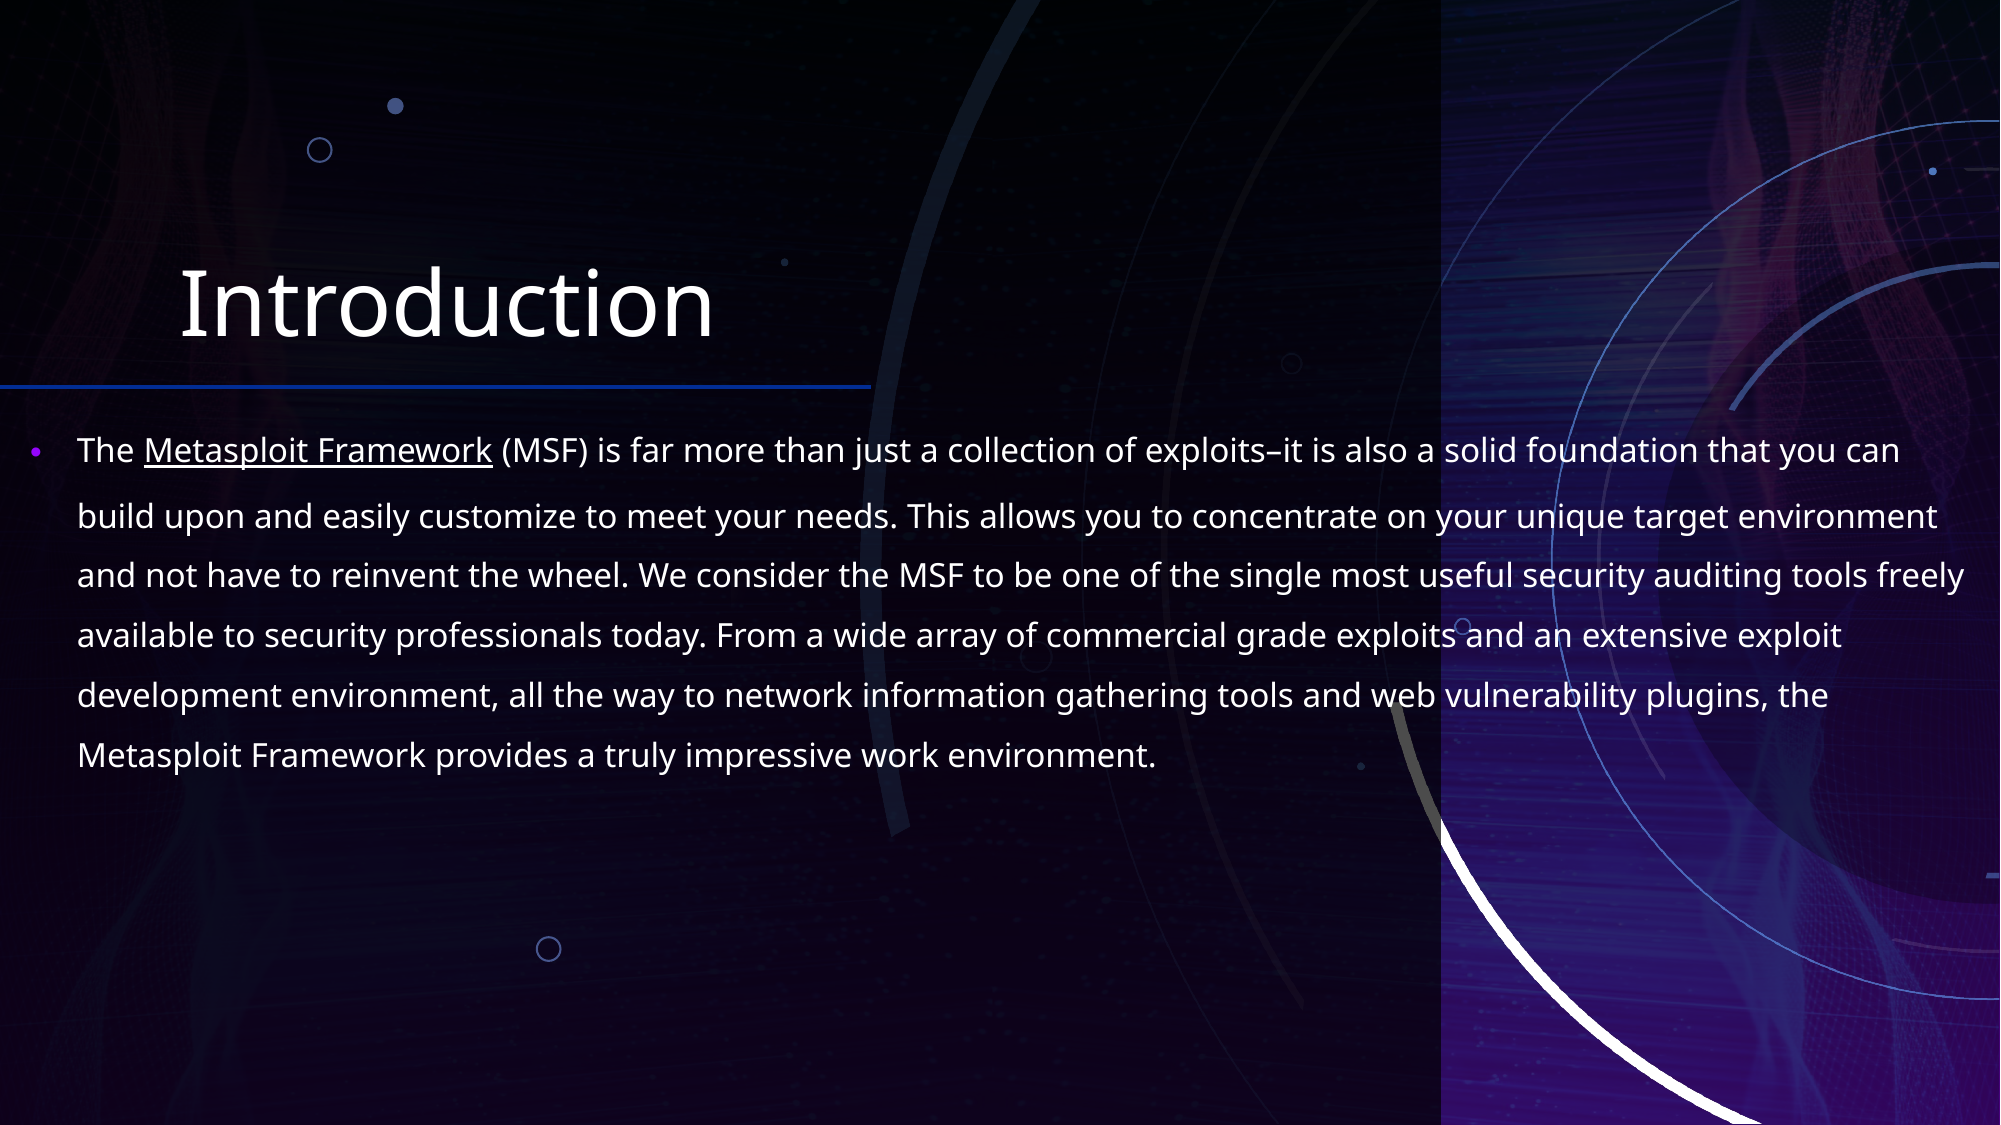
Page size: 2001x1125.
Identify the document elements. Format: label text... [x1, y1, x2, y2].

picture [730, 0, 2000, 1124]
list The Metasploit Framework (MSF) is far more than just a collection of exploits–it is also a solid foundation that you can build upon and easily customize to meet your needs. This allows you to concentrate on your unique target environment and not have to reinvent the wheel. We consider the MSF to be one of the single most useful security auditing tools freely available to security professionals today. From a wide array of commercial grade exploits and an extensive exploit development environment, all the way to network information gathering tools and web vulnerability plugins, the Metasploit Framework provides a truly impressive work environment. [15, 399, 1985, 1098]
title Introduction [164, 172, 1299, 364]
